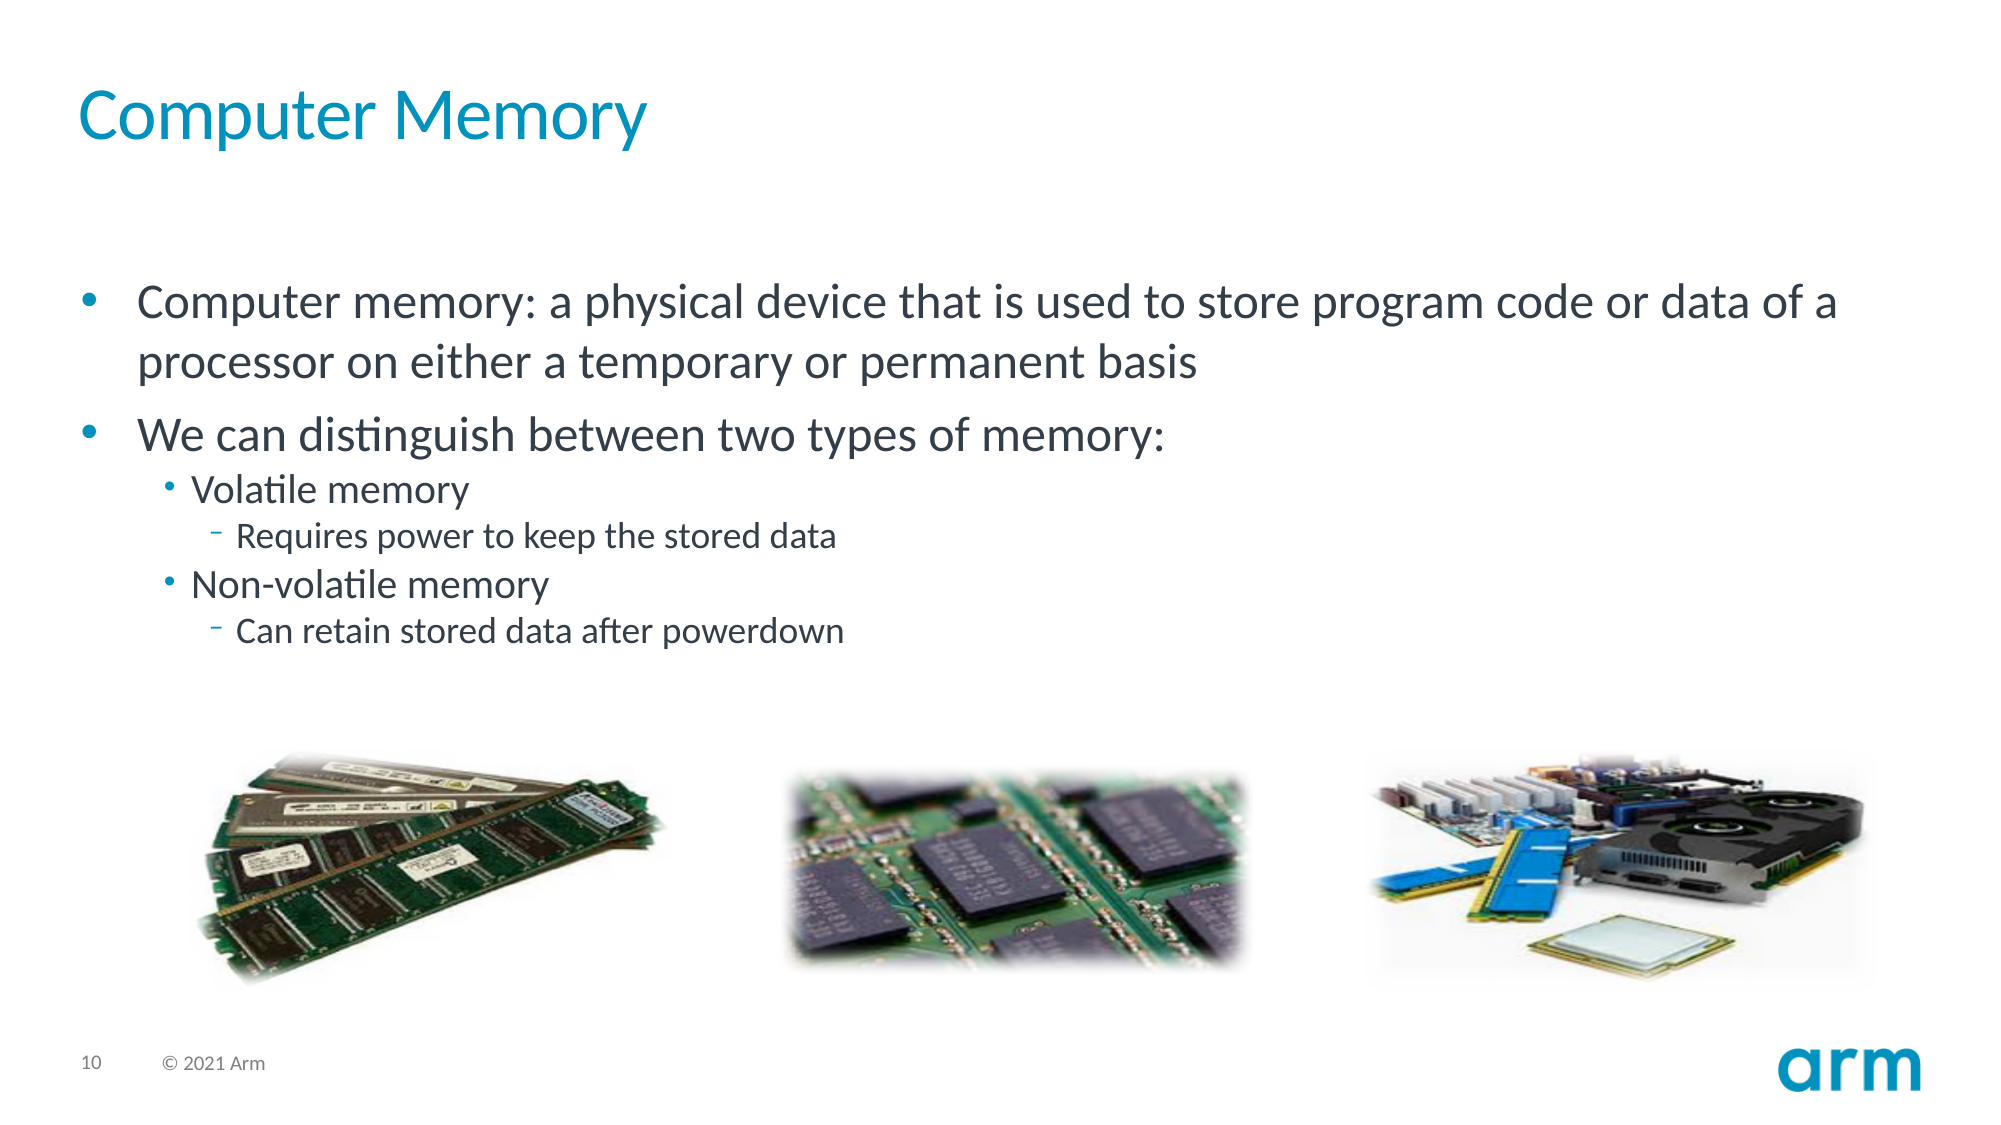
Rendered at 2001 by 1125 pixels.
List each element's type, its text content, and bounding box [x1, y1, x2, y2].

picture [1364, 749, 1878, 991]
picture [1777, 1047, 1922, 1093]
picture [189, 749, 673, 990]
picture [778, 764, 1254, 976]
list Computer memory: a physical device that is used to store program code or data of a processor on either a temporary or permanent basis We can distinguish between two types of memory: Volatile memory Requires power to keep the stored data Non-volatile memory Can retain stored data after powerdown [80, 268, 1915, 940]
title Computer Memory [78, 78, 1922, 186]
